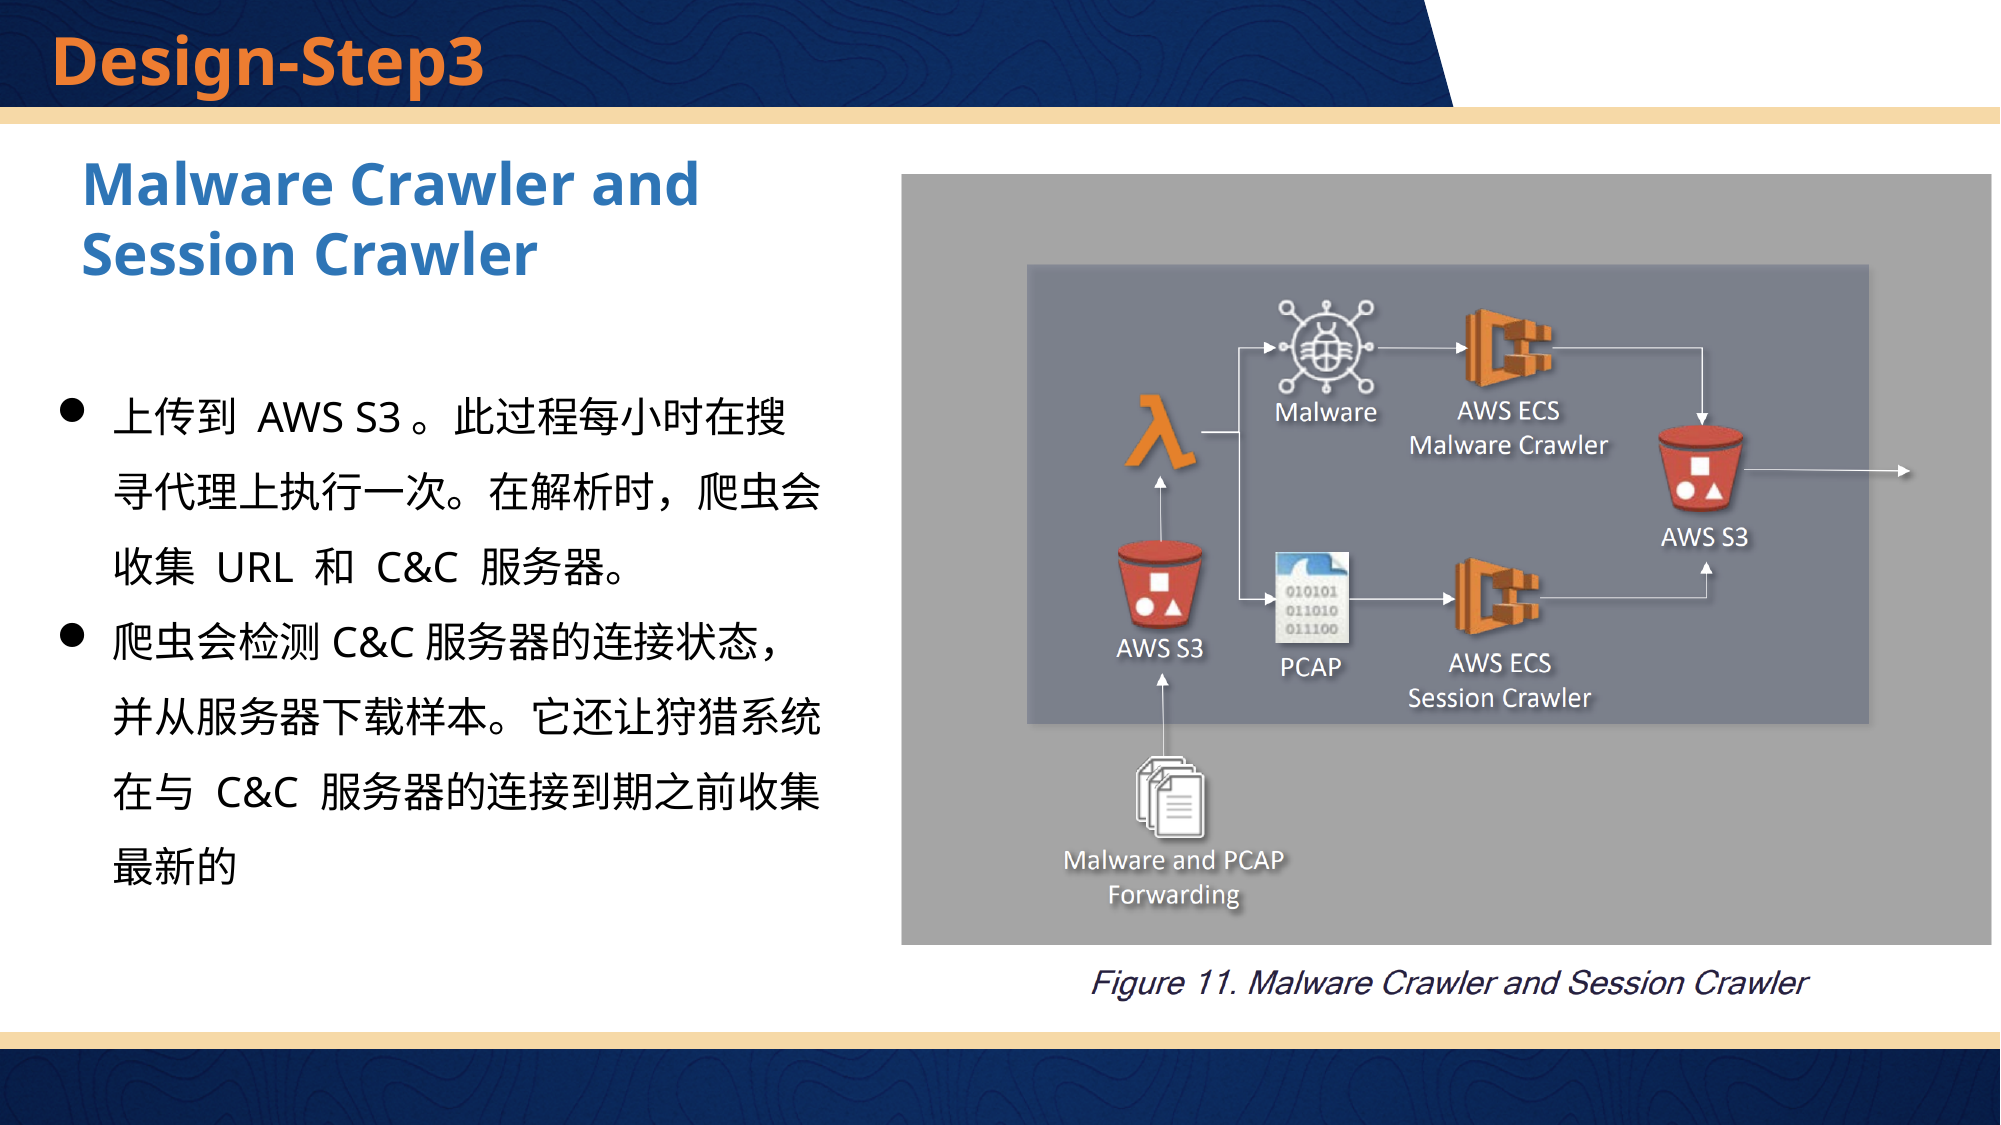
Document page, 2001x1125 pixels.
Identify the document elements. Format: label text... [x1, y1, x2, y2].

text_box 上传到 AWS S3。此过程每小时在搜寻代理上执行一次。在解析时，爬虫会收集 URL 和 C&C 服务器。 爬虫会检测C&C服务器的连接状态，并从服务器下载样本。它还让狩猎系统在与 C&C 服务器的连接到期之前收集最新的 [41, 358, 840, 898]
picture [0, 1041, 2000, 1125]
picture [893, 164, 2000, 1010]
picture [0, 0, 1457, 115]
text_box Malware Crawler and Session Crawler [67, 139, 948, 295]
